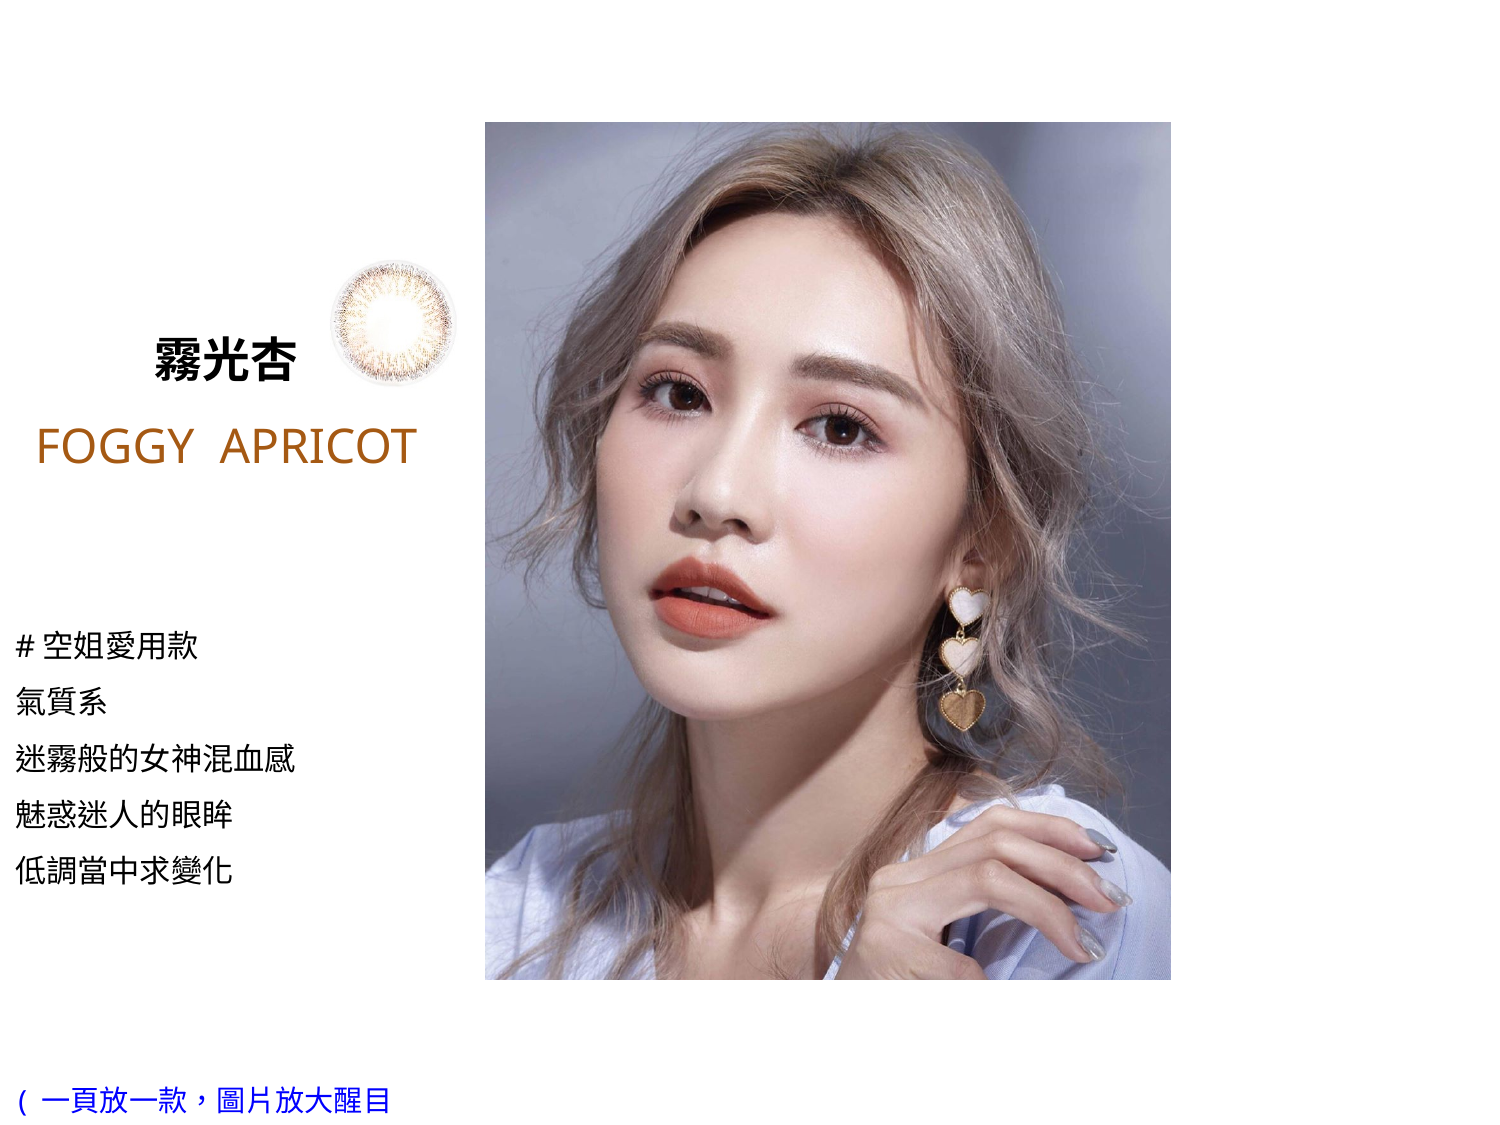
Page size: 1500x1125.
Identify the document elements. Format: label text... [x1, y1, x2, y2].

text_box #空姐愛用款 氣質系 迷霧般的女神混血感 魅惑迷人的眼眸 低調當中求變化 [0, 600, 363, 896]
text_box ( 一頁放一款，圖片放大醒目 ) [0, 1074, 411, 1125]
text_box 霧光杏 FOGGY APRICOT [0, 293, 454, 481]
picture [328, 258, 459, 389]
picture [485, 122, 1171, 980]
